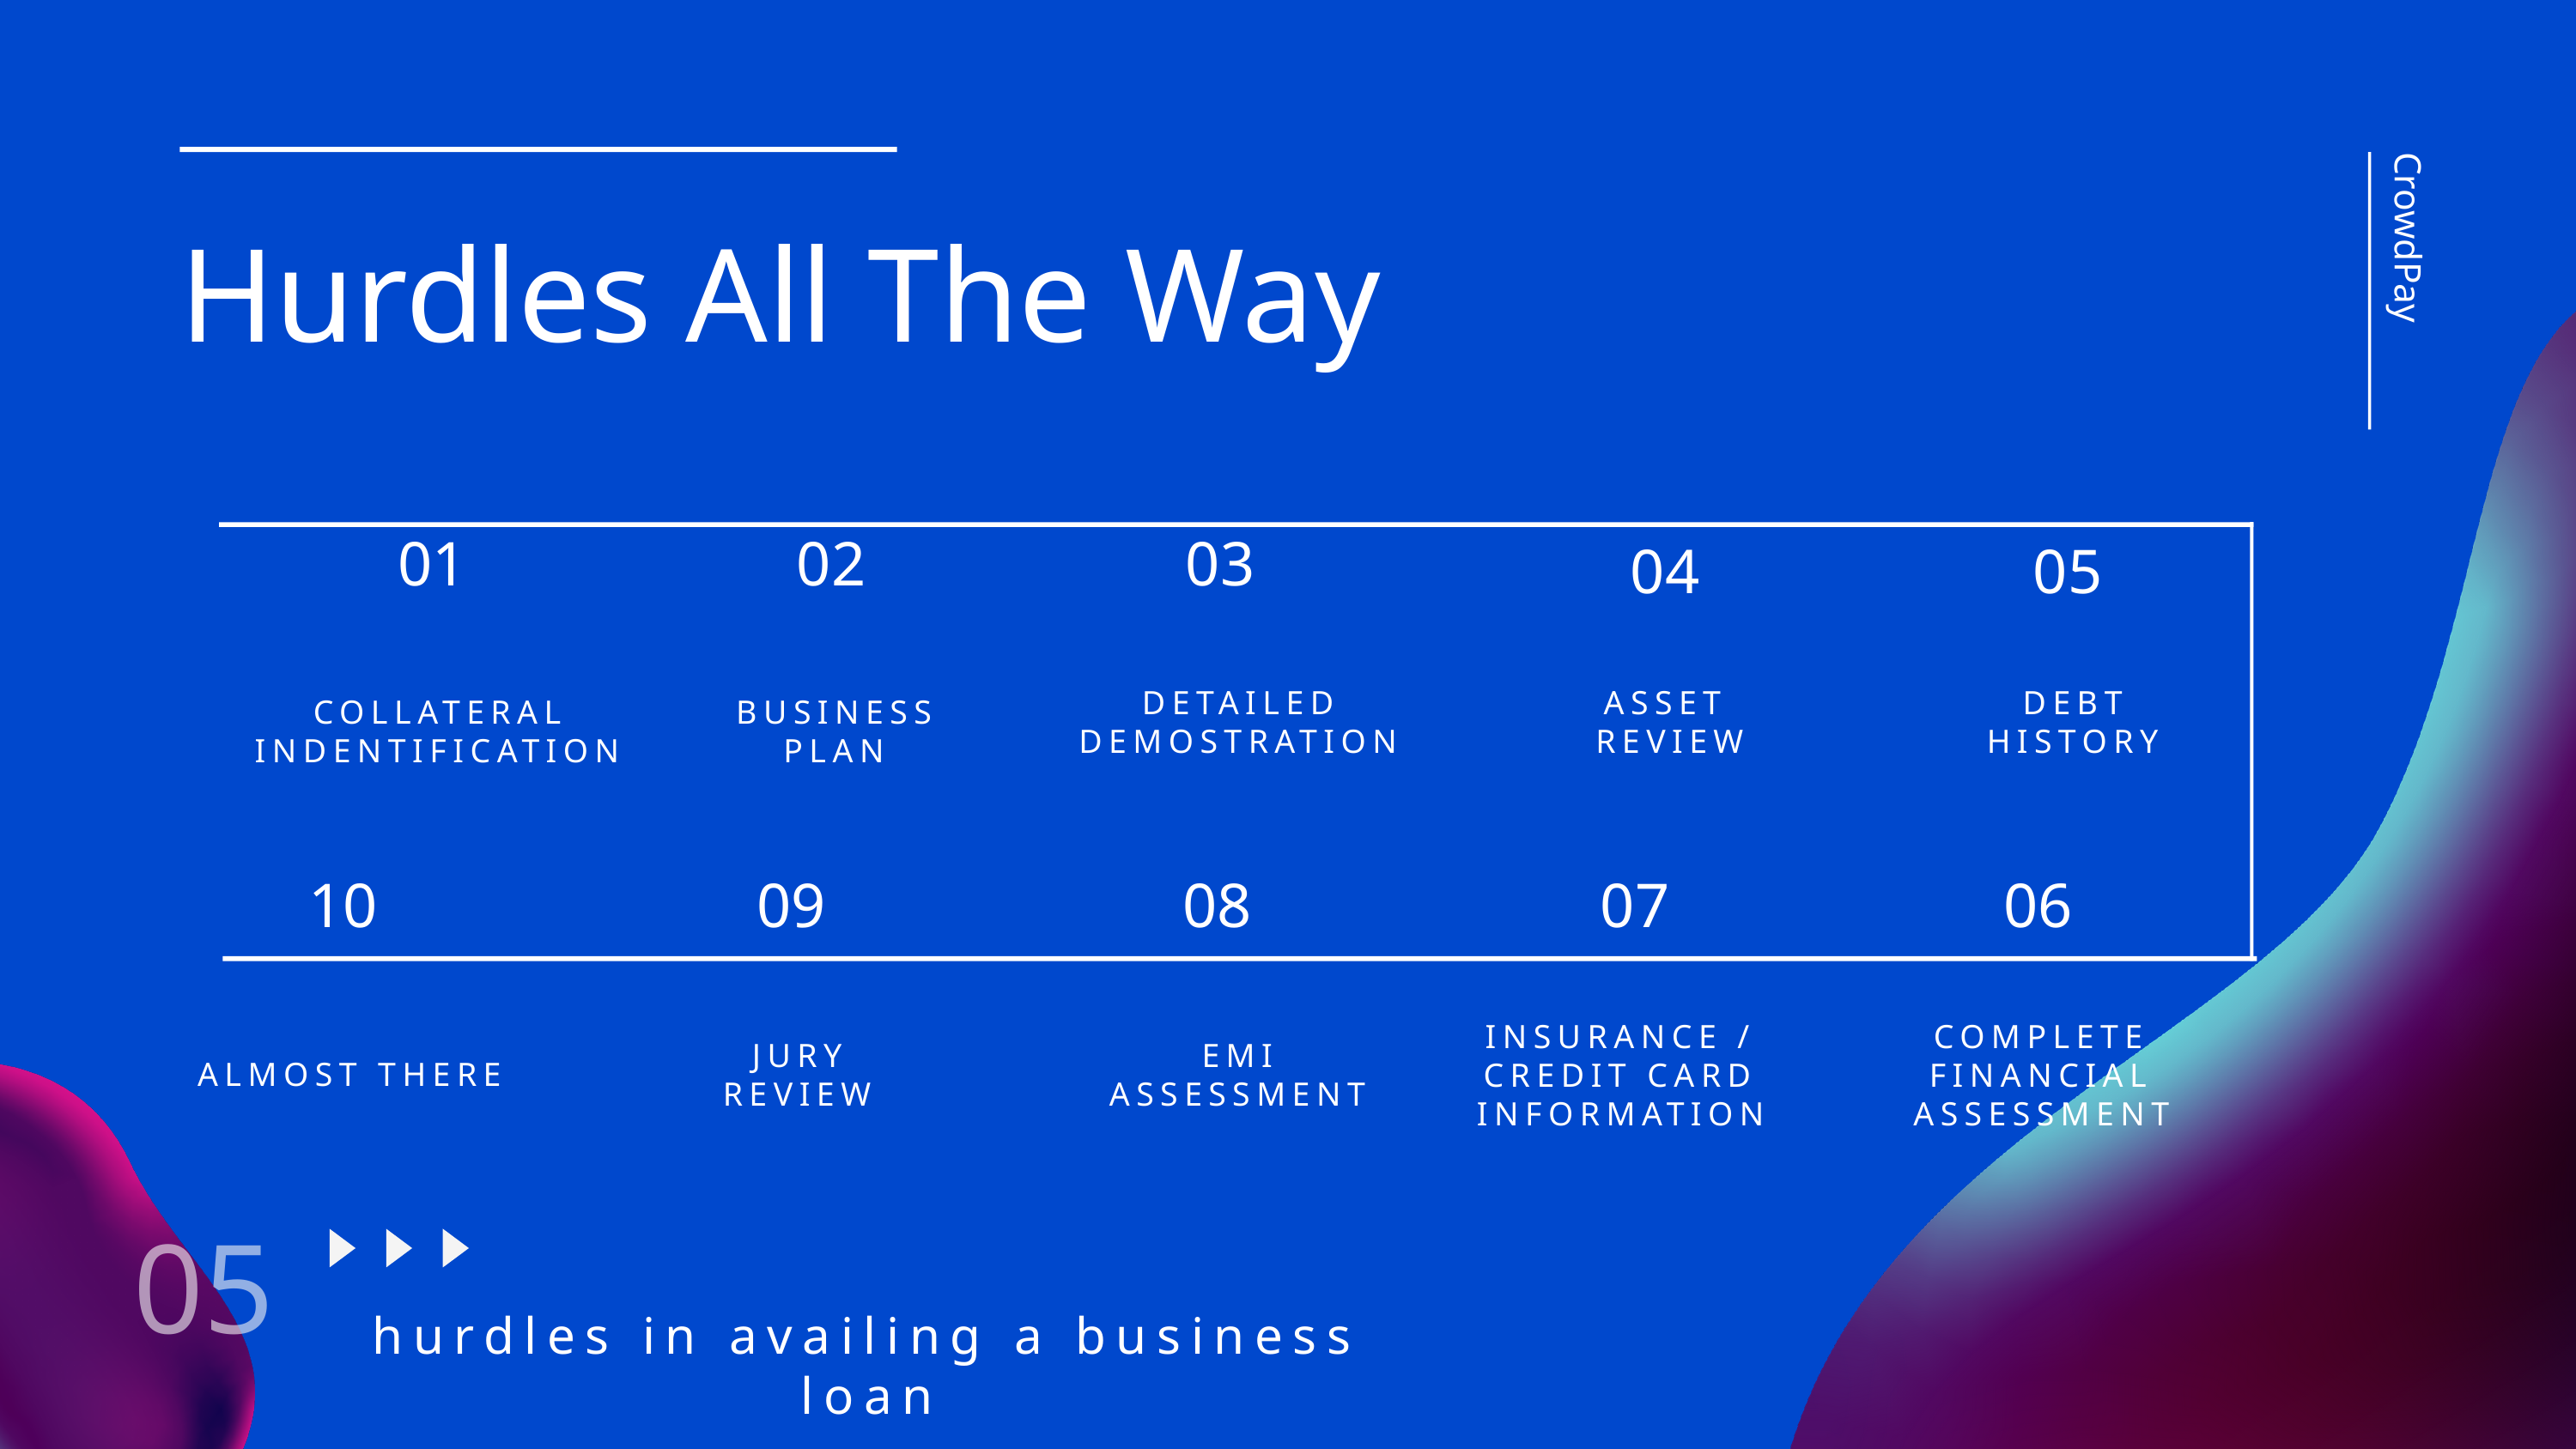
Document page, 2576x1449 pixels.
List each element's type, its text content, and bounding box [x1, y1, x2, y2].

text_box DETAILED DEMOSTRATION [1022, 682, 1454, 761]
text_box 09 [756, 854, 826, 940]
text_box CrowdPay [2387, 152, 2432, 276]
picture [1768, 277, 2576, 1449]
text_box 08 [1182, 854, 1252, 940]
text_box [609, 691, 1058, 825]
text_box 03 [1185, 512, 1255, 598]
text_box ALMOST THERE [133, 1053, 565, 1093]
text_box hurdles in availing a business loan [329, 1303, 1406, 1424]
text_box INSURANCE / CREDIT CARD INFORMATION [1420, 1016, 1764, 1133]
text_box [1255, 522, 1630, 527]
text_box 07 [1600, 854, 1670, 940]
text_box [179, 147, 897, 153]
text_box [866, 522, 1185, 527]
picture [0, 1060, 255, 1449]
text_box [468, 522, 796, 527]
text_box ASSET REVIEW [1454, 682, 1764, 761]
text_box 04 [1630, 520, 1700, 606]
text_box [2367, 152, 2372, 276]
text_box Hurdles All The Way [179, 213, 1645, 368]
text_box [329, 1228, 470, 1268]
text_box 10 [308, 854, 379, 940]
text_box [222, 955, 1764, 961]
text_box EMI ASSESSMENT [1054, 1035, 1420, 1113]
text_box 02 [796, 512, 866, 598]
text_box JURY REVIEW [581, 1035, 1013, 1113]
text_box 05 [259, 1213, 399, 1359]
text_box [1700, 522, 1764, 527]
text_box 01 [398, 512, 468, 598]
text_box COLLATERAL INDENTIFICATION [222, 691, 608, 769]
text_box [219, 522, 398, 527]
